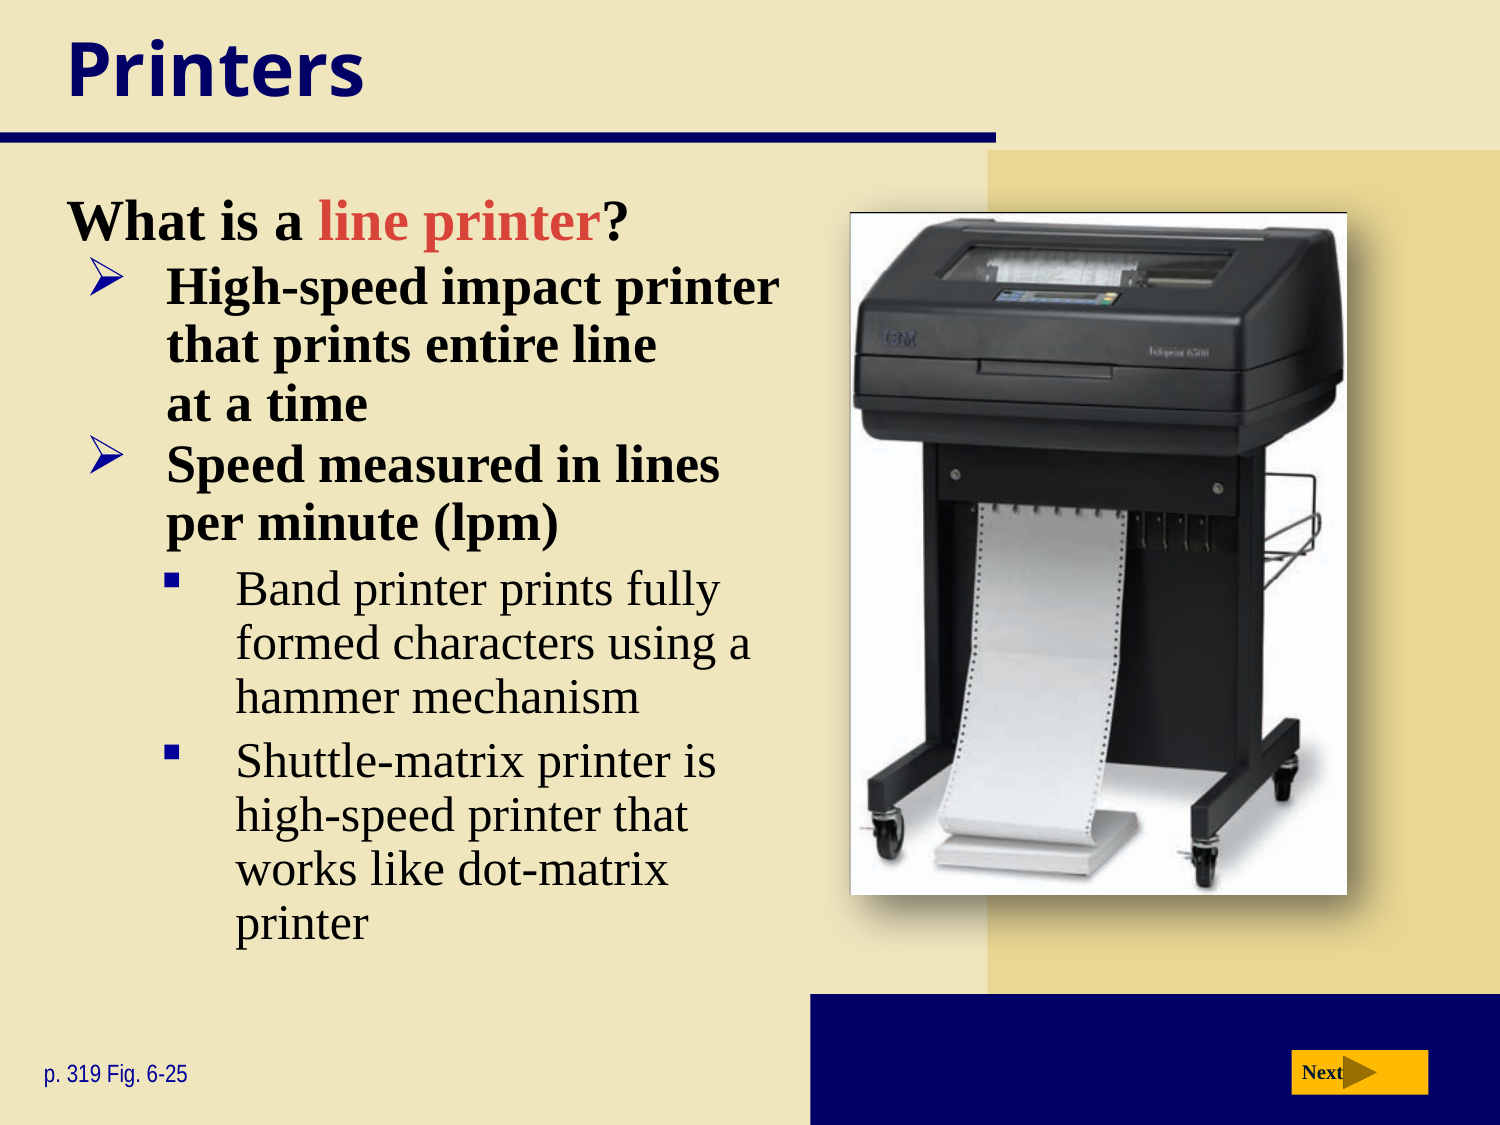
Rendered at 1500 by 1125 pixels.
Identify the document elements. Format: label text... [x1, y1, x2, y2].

text_box High-speed impact printer that prints entire line at a time Speed measured in lines per minute (lpm) Band printer prints fully formed characters using a hammer mechanism Shuttle-matrix printer is high-speed printer that works like dot-matrix printer [51, 249, 813, 1063]
picture [849, 212, 1348, 895]
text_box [1286, 1049, 1429, 1095]
list What is a line printer? [51, 174, 813, 249]
title Printers [49, 0, 1459, 133]
text_box p. 319 Fig. 6-25 [29, 1050, 284, 1095]
